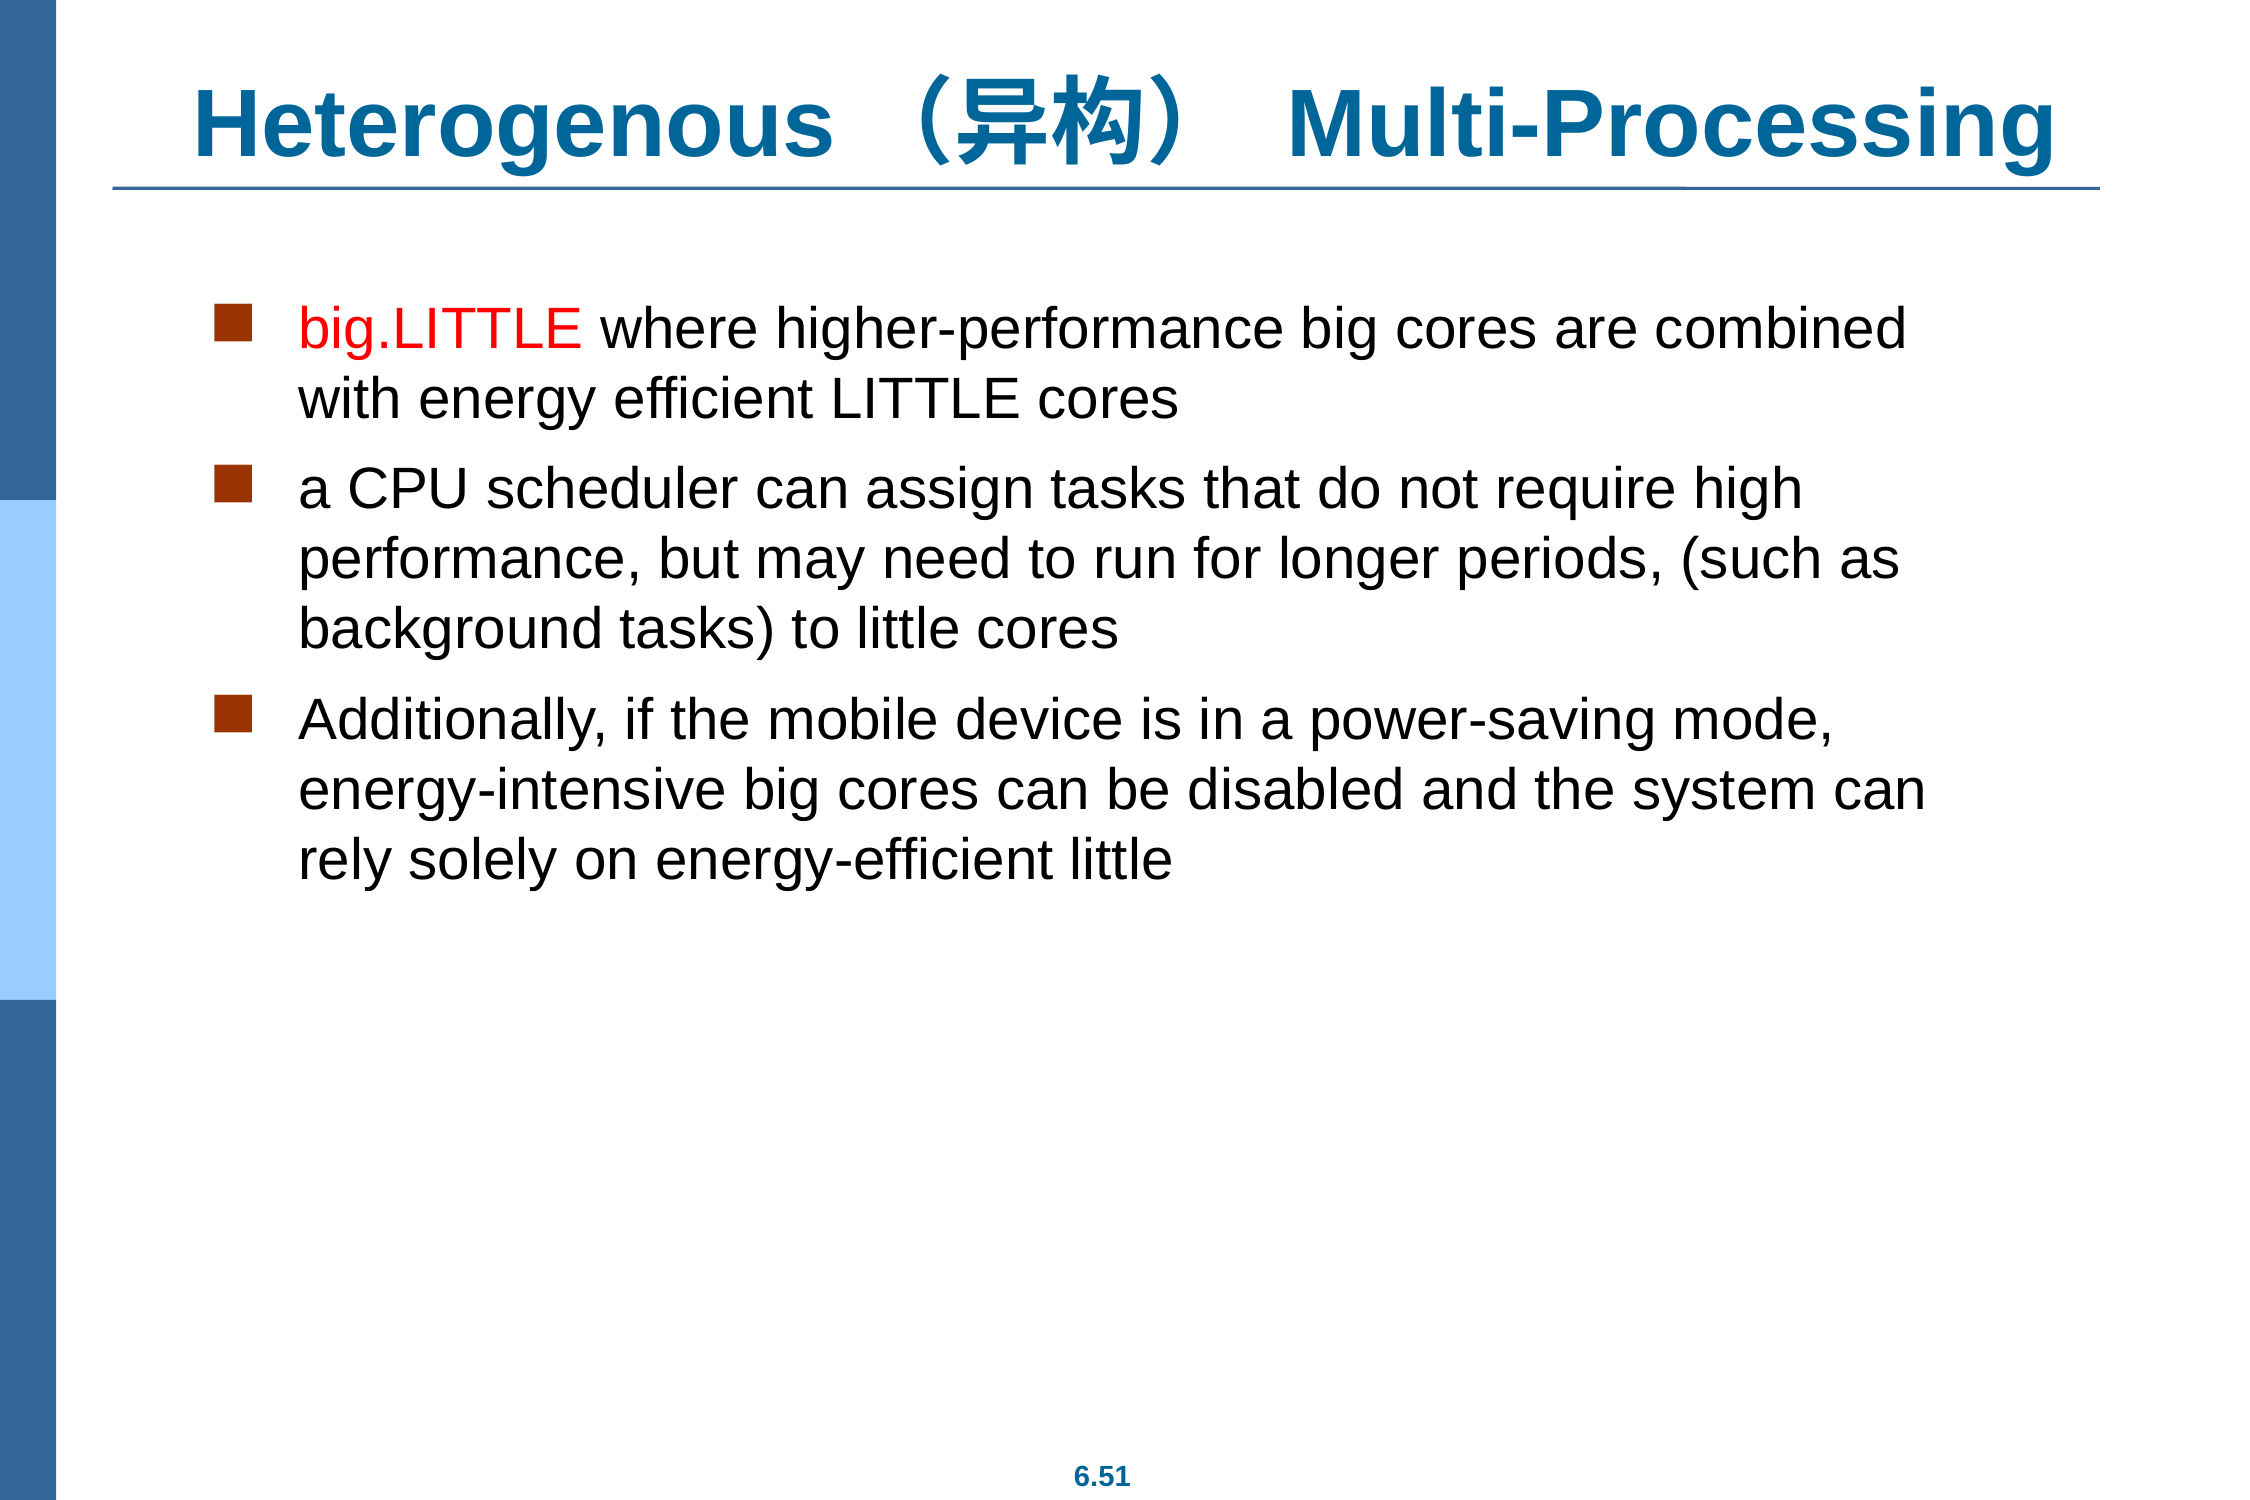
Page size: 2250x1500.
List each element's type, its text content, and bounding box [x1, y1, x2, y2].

title Heterogenous（异构） Multi-Processing [112, 60, 2138, 187]
list big.LITTLE where higher-performance big cores are combined with energy efficient LITTLE cores a CPU scheduler can assign tasks that do not require high performance, but may need to run for longer periods, (such as background tasks) to little cores Additionally, if the mobile device is in a power-saving mode, energy-intensive big cores can be disabled and the system can rely solely on energy-efficient little [197, 279, 2009, 975]
